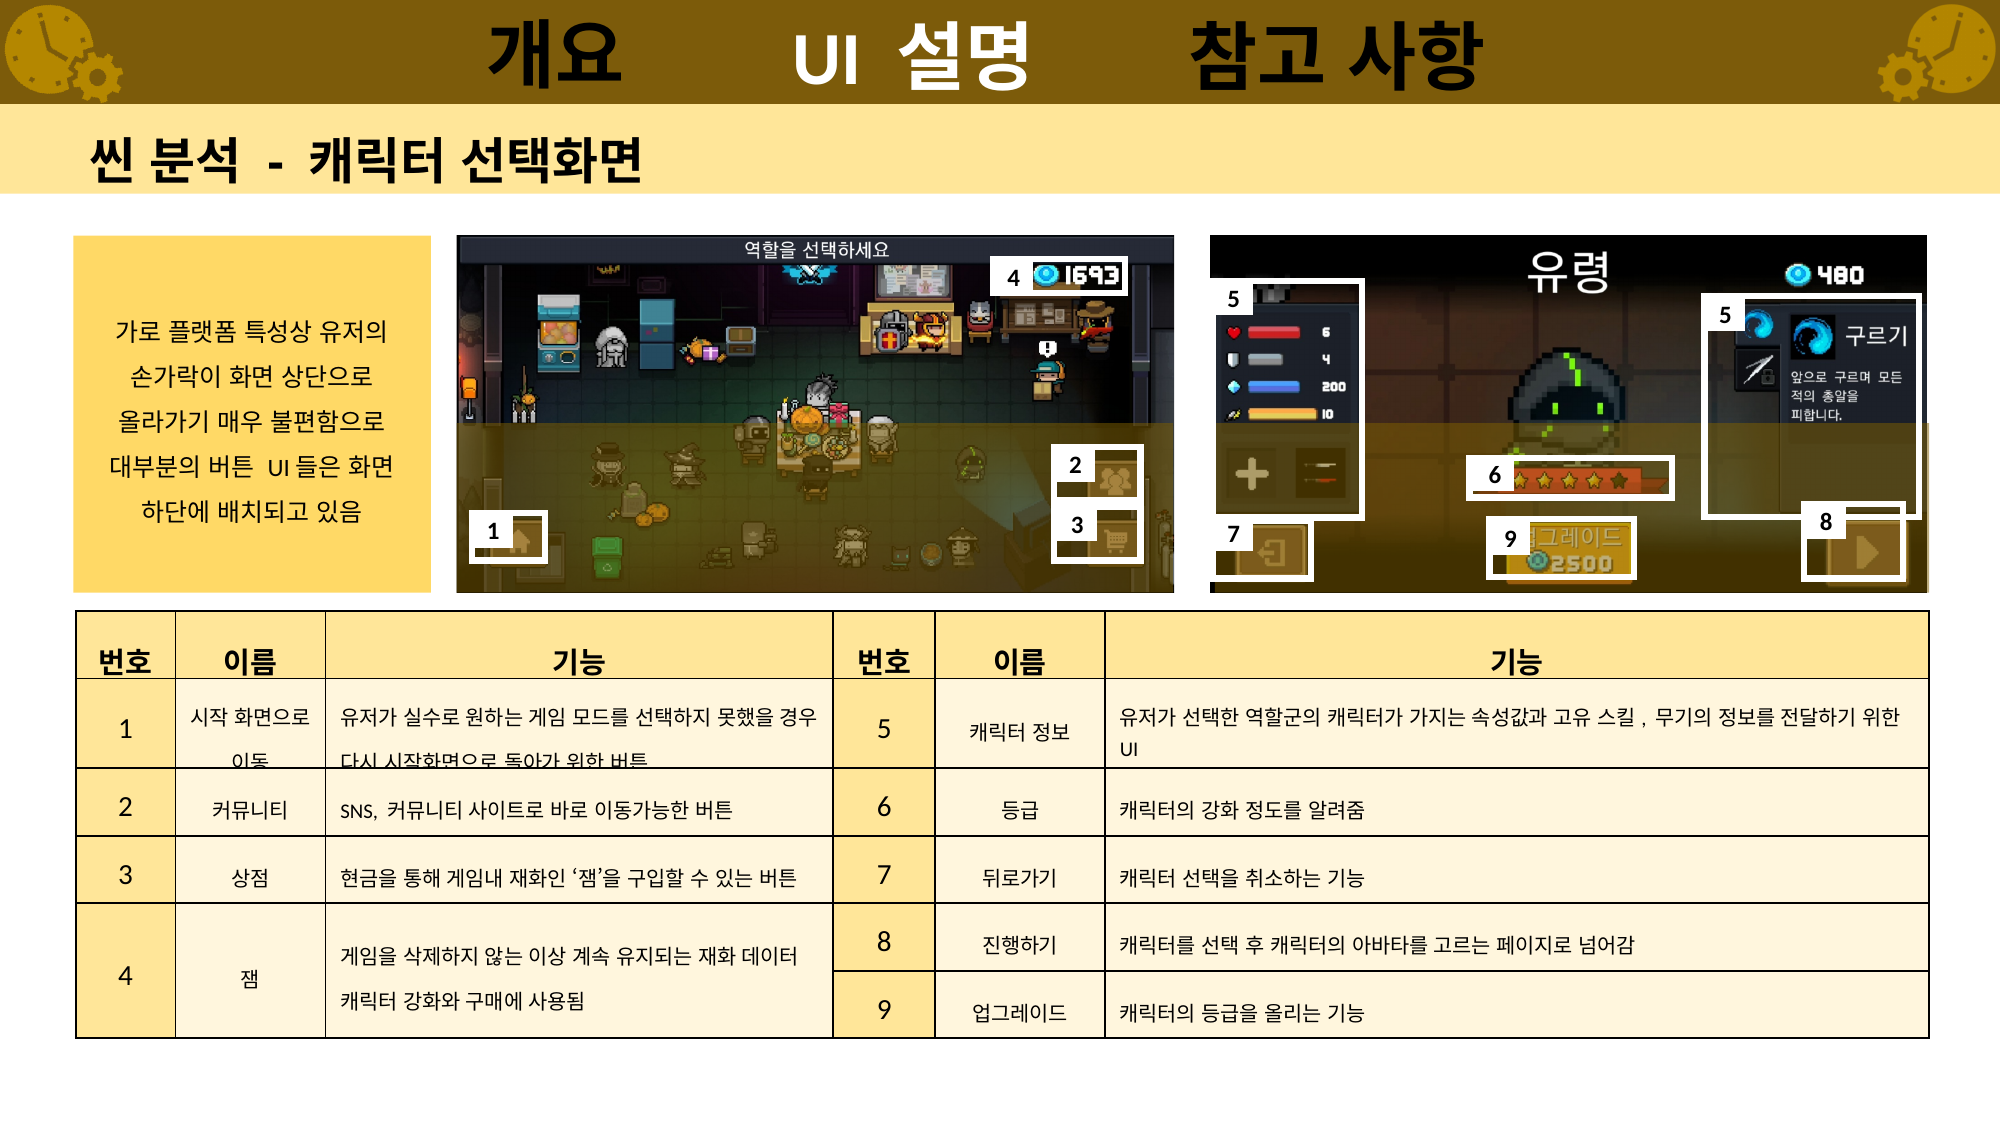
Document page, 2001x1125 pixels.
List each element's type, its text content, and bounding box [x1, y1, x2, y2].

table_header 번호 [77, 612, 175, 678]
text_box [1214, 422, 1930, 594]
table_cell 캐릭터의 등급을 올리는 기능 [1106, 972, 1928, 1037]
table_cell 7 [834, 837, 934, 902]
table_cell 유저가 선택한 역할군의 캐릭터가 가지는 속성값과 고유 스킬, 무기의 정보를 전달하기 위한 UI [1106, 679, 1928, 767]
table_cell 시작 화면으로 이동 [176, 679, 325, 767]
table_cell 캐릭터 정보 [936, 679, 1104, 767]
table_cell 8 [834, 904, 934, 970]
table_cell 상점 [176, 837, 325, 902]
table_cell 3 [77, 837, 175, 902]
table_cell 6 [834, 769, 934, 835]
table_cell 9 [834, 972, 934, 1037]
table_cell 유저가 실수로 원하는 게임 모드를 선택하지 못했을 경우 다시 시작화면으로 돌아가 위한 버튼 [326, 679, 832, 767]
text_box 가로 플랫폼 특성상 유저의 손가락이 화면 상단으로 올라가기 매우 불편함으로 대부분의 버튼 UI들은 화면 하단에 배치되고 있음 [72, 235, 432, 594]
table_cell 커뮤니티 [176, 769, 325, 835]
table_cell 잼 [176, 904, 325, 1037]
table_header 기능 [1106, 612, 1928, 678]
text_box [416, 0, 1541, 109]
table_cell 5 [834, 679, 934, 767]
table_cell 등급 [936, 769, 1104, 835]
table_cell 캐릭터를 선택 후 캐릭터의 아바타를 고르는 페이지로 넘어감 [1106, 904, 1928, 970]
table_cell 업그레이드 [936, 972, 1104, 1037]
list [1210, 235, 1927, 593]
table_cell 진행하기 [936, 904, 1104, 970]
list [456, 235, 1175, 593]
table_cell 2 [77, 769, 175, 835]
table_header 이름 [936, 612, 1104, 678]
table_cell SNS, 커뮤니티 사이트로 바로 이동가능한 버튼 [326, 769, 832, 835]
table_cell 1 [77, 679, 175, 767]
table_cell 4 [77, 904, 175, 1037]
title 씬 분석 - 캐릭터 선택화면 [75, 105, 1800, 184]
table_header 번호 [834, 612, 934, 678]
table_header 이름 [176, 612, 325, 678]
table_cell 게임을 삭제하지 않는 이상 계속 유지되는 재화 데이터 캐릭터 강화와 구매에 사용됨 [326, 904, 832, 1037]
table_header 기능 [326, 612, 832, 678]
table_cell 뒤로가기 [936, 837, 1104, 902]
table_cell 캐릭터 선택을 취소하는 기능 [1106, 837, 1928, 902]
table_cell 캐릭터의 강화 정도를 알려줌 [1106, 769, 1928, 835]
table_cell 현금을 통해 게임내 재화인 ‘잼’을 구입할 수 있는 버튼 [326, 837, 832, 902]
